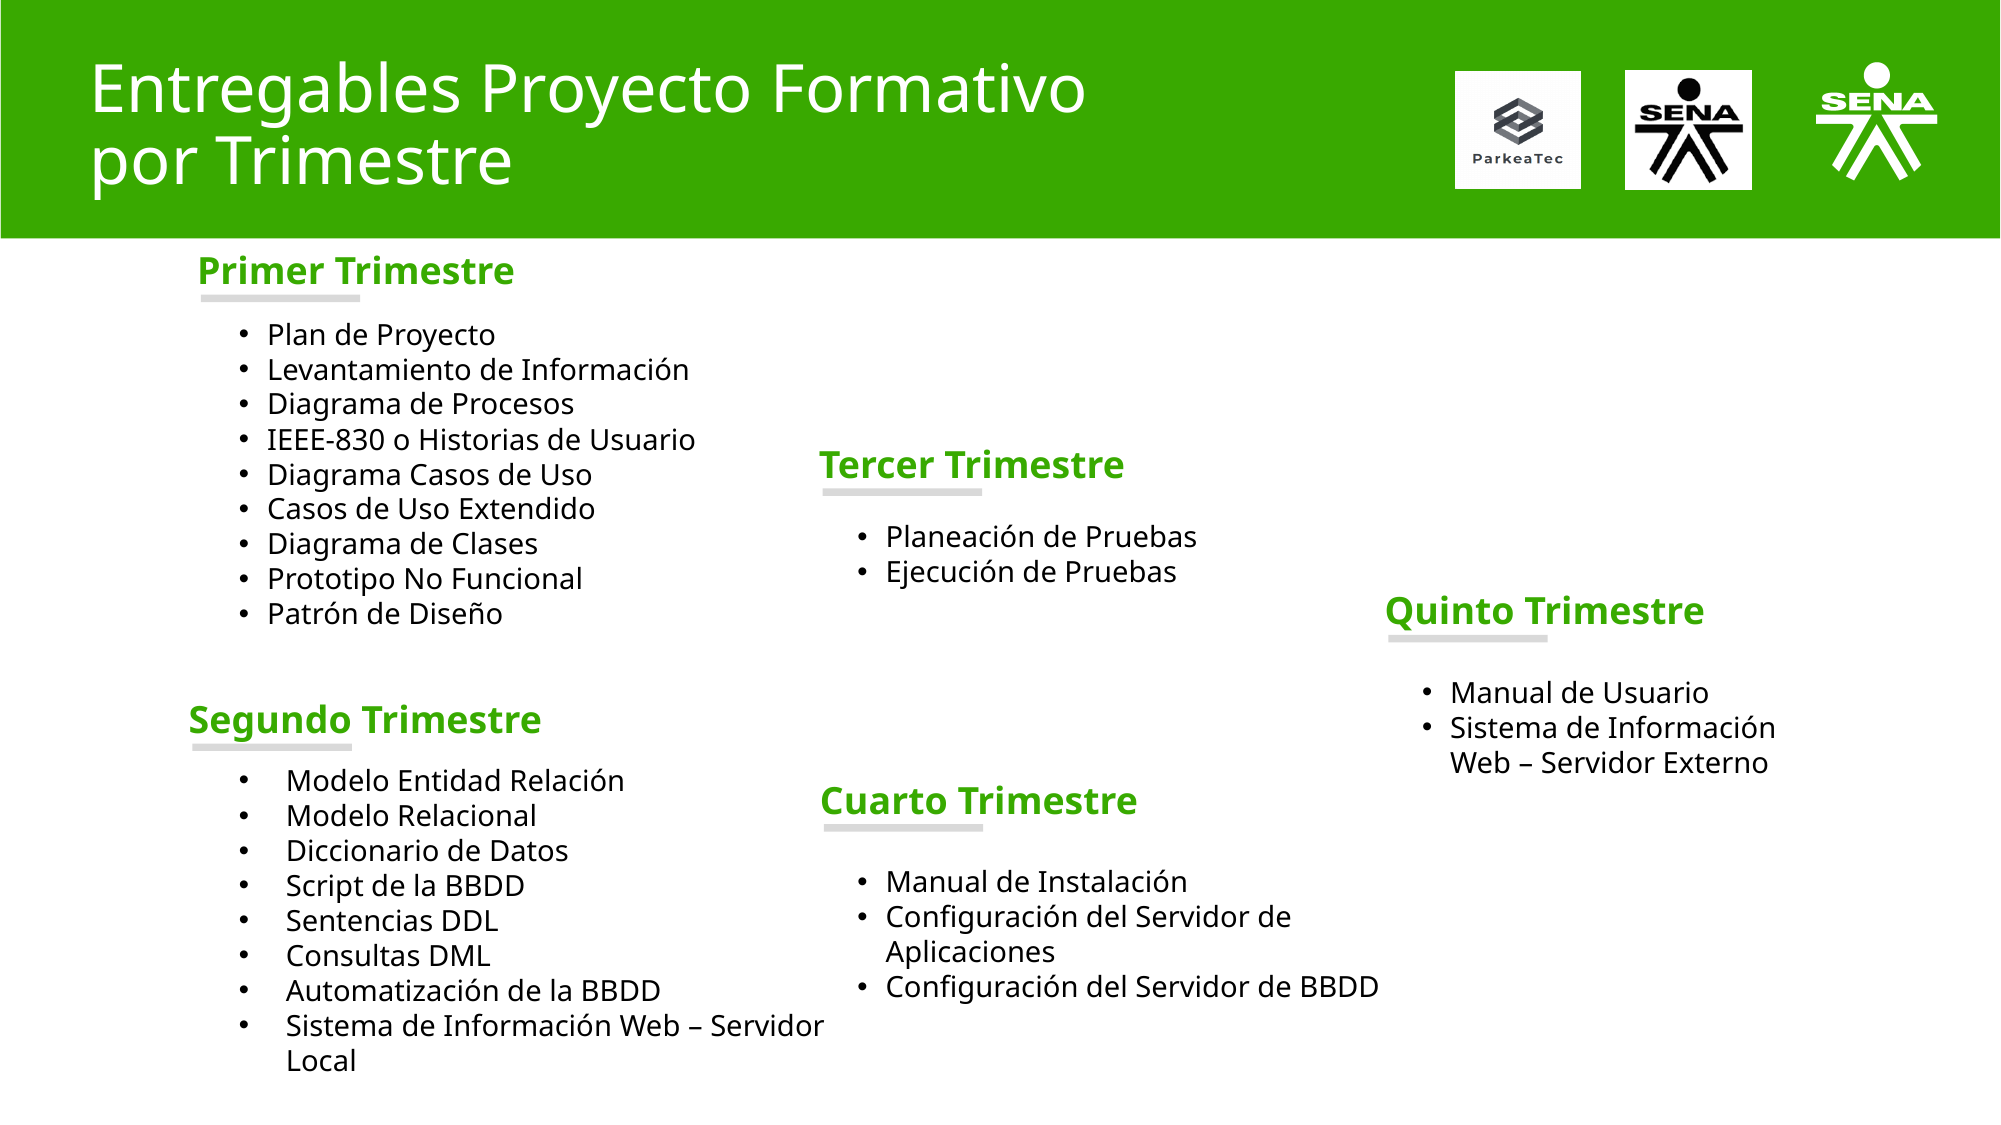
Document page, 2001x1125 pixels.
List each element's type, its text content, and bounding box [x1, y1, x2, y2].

title Entregables Proyecto Formativo por Trimestre [74, 18, 1800, 236]
text_box Planeación de Pruebas Ejecución de Pruebas [842, 511, 1476, 596]
text_box Modelo Entidad Relación Modelo Relacional Diccionario de Datos Script de la BBDD Sentencias DDL Consultas DML Automatización de la BBDD Sistema de Información Web – Servidor Local [224, 754, 857, 1085]
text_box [182, 245, 714, 303]
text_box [804, 438, 1336, 496]
text_box Plan de Proyecto Levantamiento de Información Diagrama de Procesos IEEE-830 o Historias de Usuario Diagrama Casos de Uso Casos de Uso Extendido Diagrama de Clases Prototipo No Funcional Patrón de Diseño [224, 308, 857, 638]
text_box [1369, 585, 1902, 643]
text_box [173, 693, 706, 751]
text_box Manual de Usuario Sistema de Información Web – Servidor Externo [1407, 666, 1859, 787]
text_box Manual de Instalación Configuración del Servidor de Aplicaciones Configuración del Servidor de BBDD [842, 856, 1476, 1011]
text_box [805, 774, 1337, 832]
picture [0, 0, 2001, 1125]
